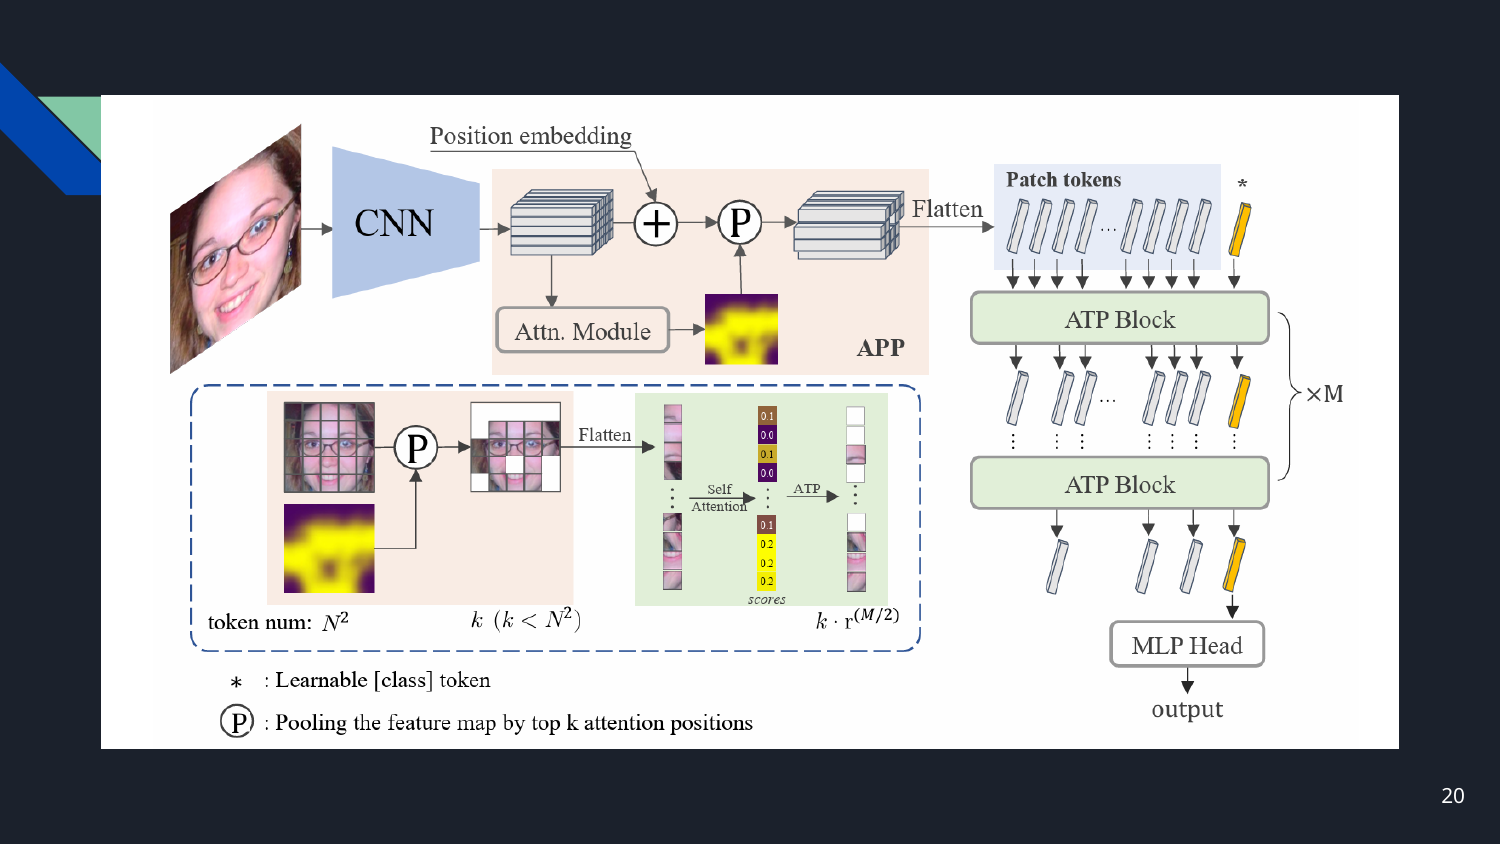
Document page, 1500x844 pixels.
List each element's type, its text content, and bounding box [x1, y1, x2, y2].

picture [101, 95, 1399, 749]
slide_number ‹#› [1389, 764, 1480, 830]
